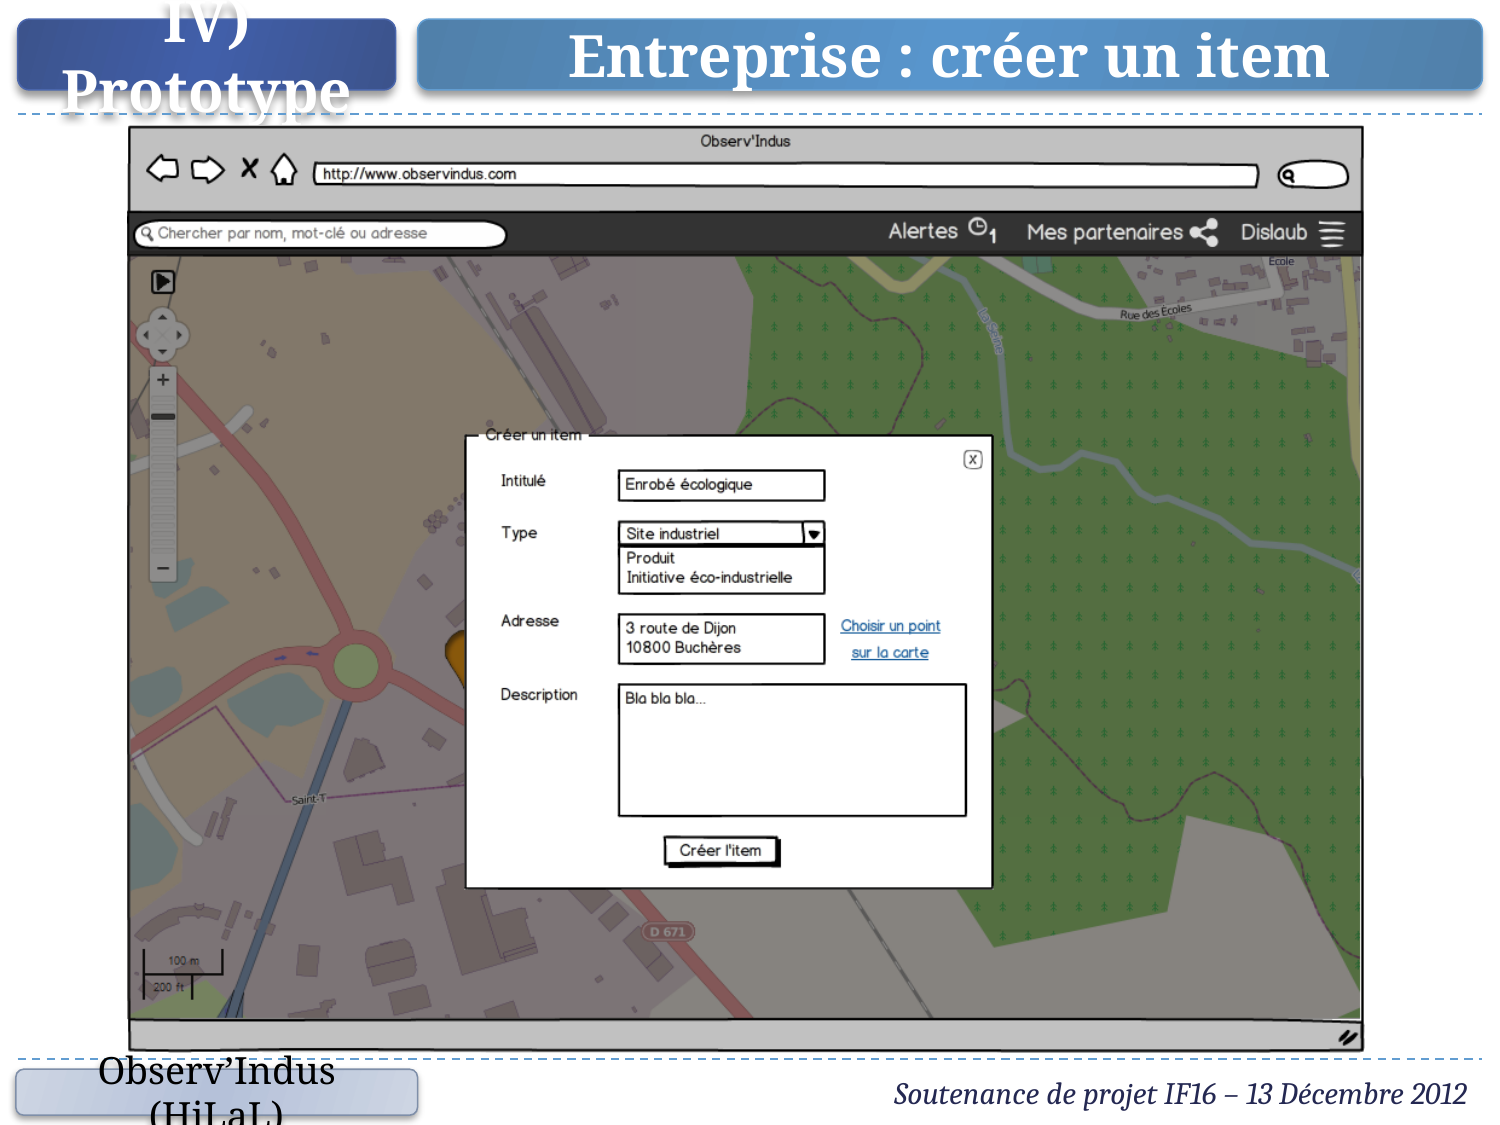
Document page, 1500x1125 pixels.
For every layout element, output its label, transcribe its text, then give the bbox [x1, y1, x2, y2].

text_box Observ’Indus (HiLaL) [15, 1069, 419, 1116]
picture [126, 124, 1365, 1054]
text_box IV) Prototype [16, 18, 397, 91]
text_box Entreprise : créer un item [416, 18, 1484, 91]
text_box Soutenance de projet IF16 – 13 Décembre 2012 [419, 1065, 1483, 1119]
